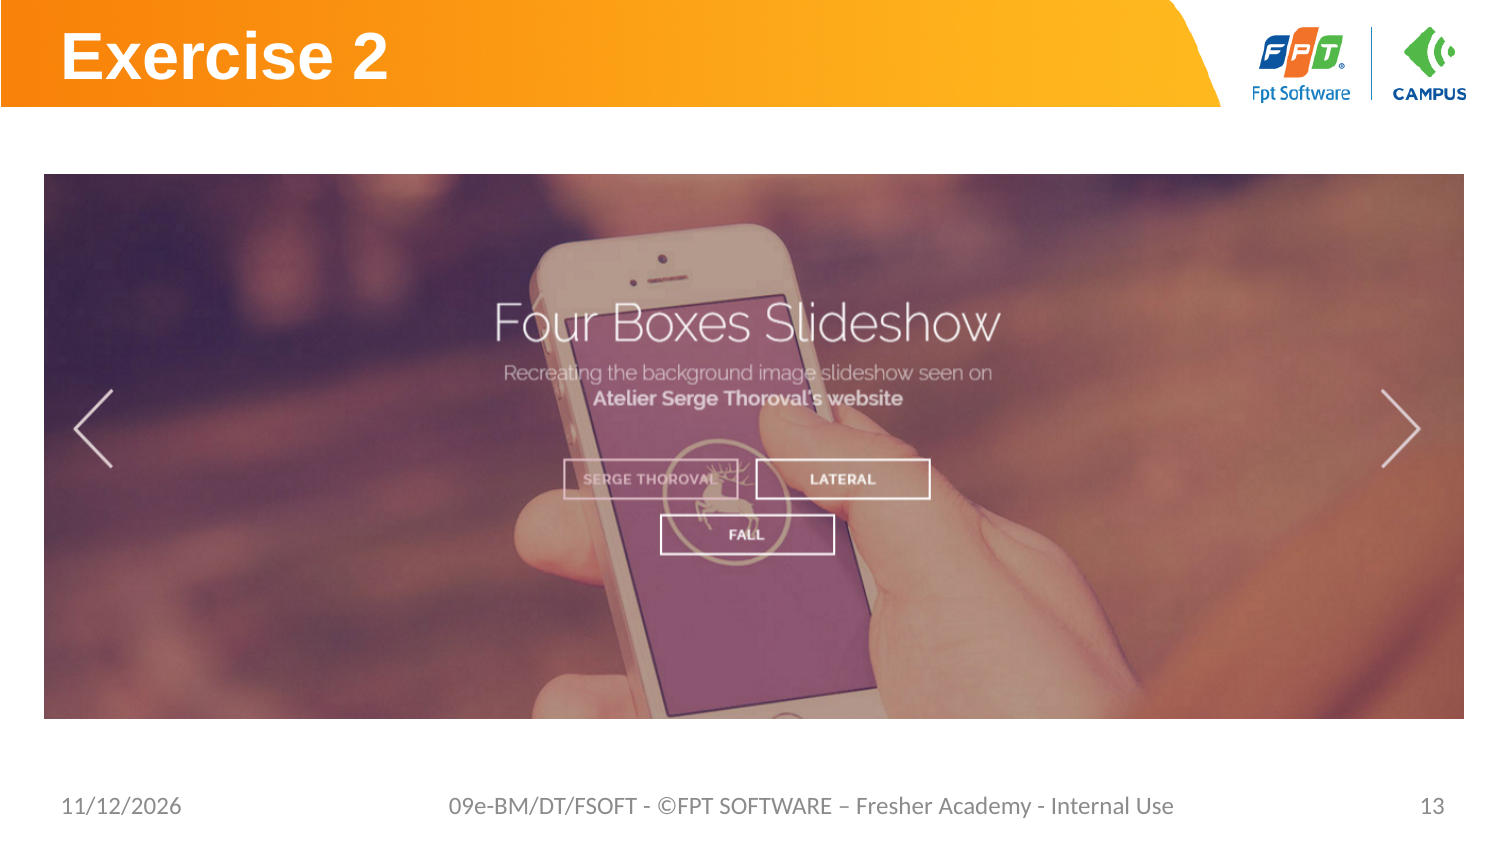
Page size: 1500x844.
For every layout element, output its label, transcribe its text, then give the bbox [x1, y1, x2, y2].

picture [1, 0, 1499, 844]
title Exercise 2 [45, 0, 1176, 106]
footer 09e-BM/DT/FSOFT - ©FPT SOFTWARE – Fresher Academy - Internal Use [289, 782, 1335, 827]
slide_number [45, 782, 270, 827]
slide_number 13 [1350, 782, 1461, 827]
